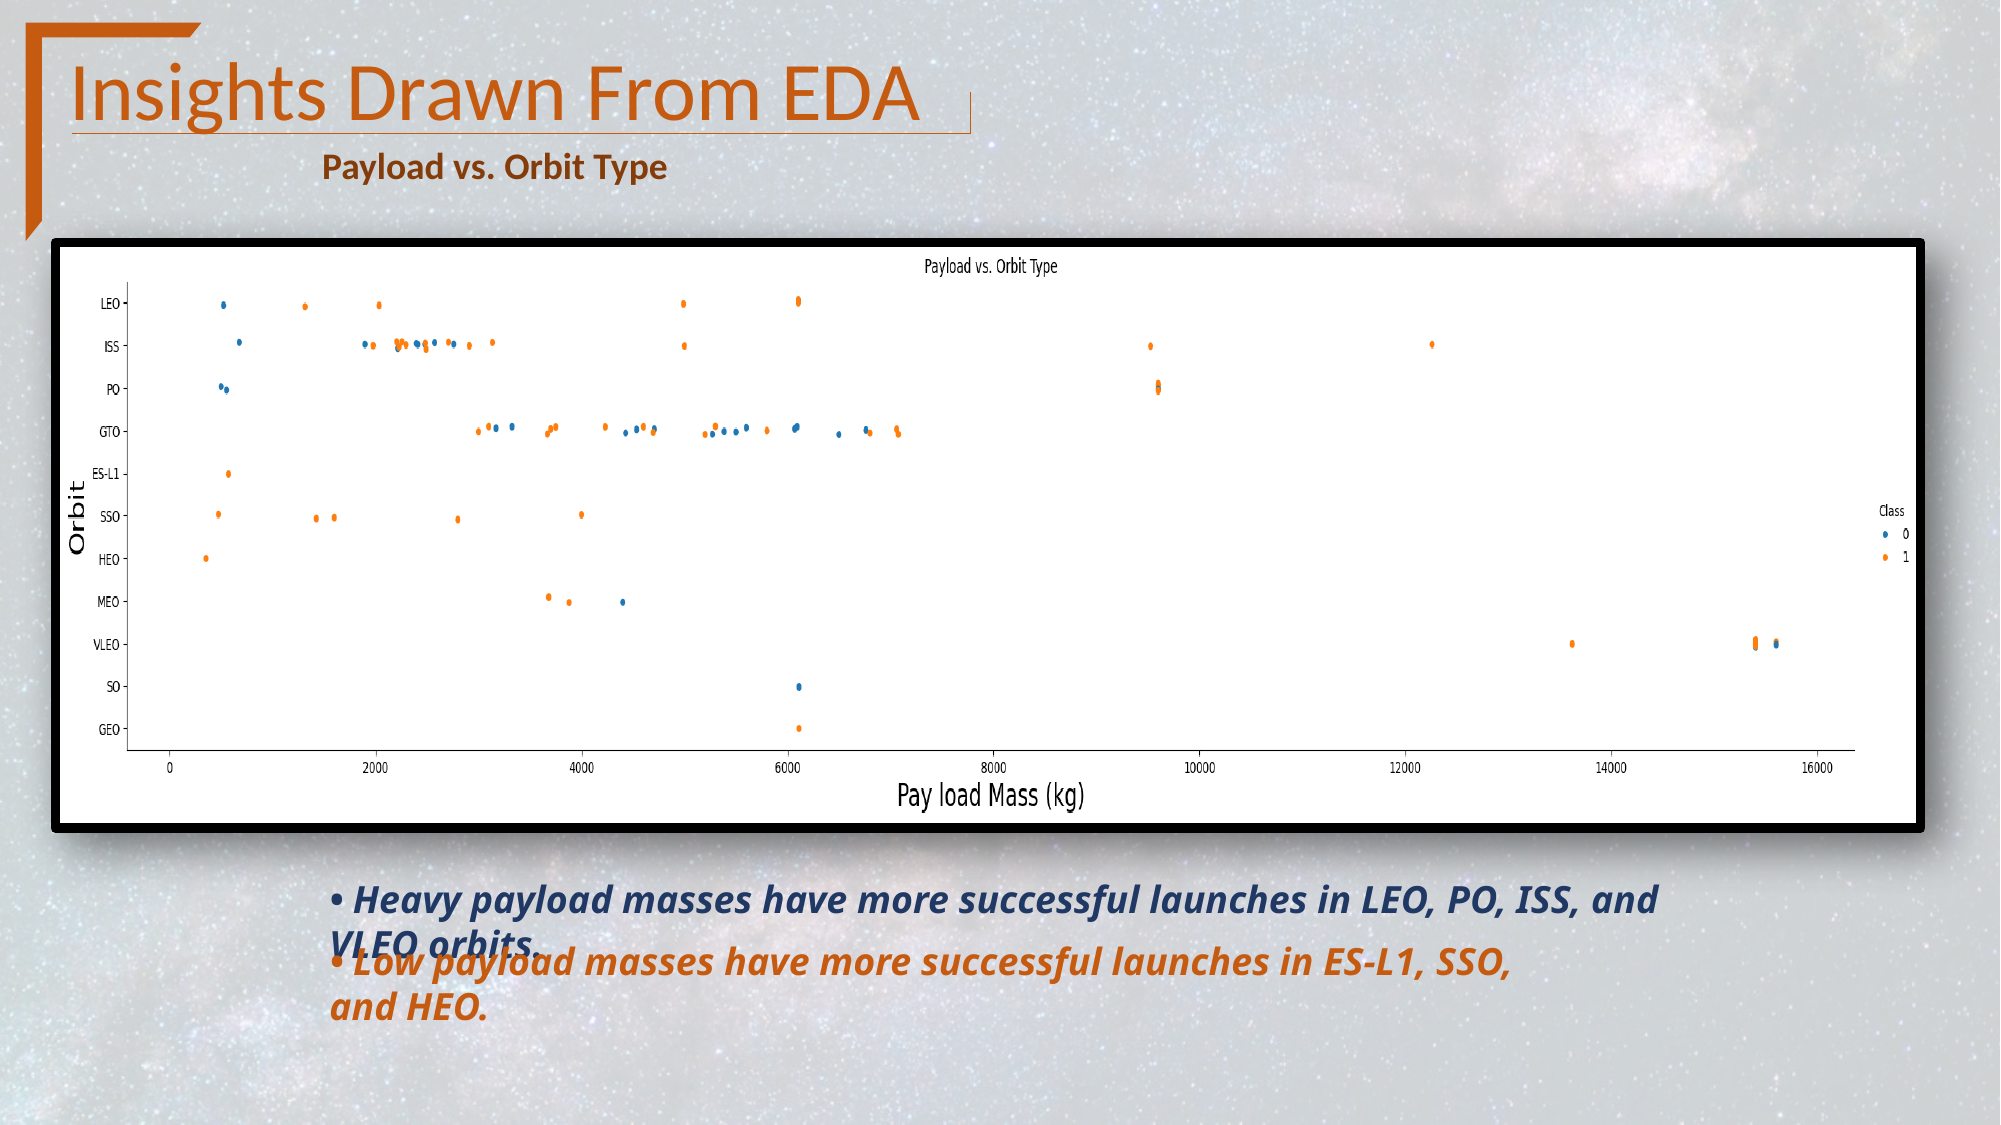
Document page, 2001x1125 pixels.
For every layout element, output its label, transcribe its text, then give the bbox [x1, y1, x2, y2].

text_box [71, 92, 971, 134]
picture [59, 247, 1917, 824]
text_box Insights Drawn From EDA [0, 29, 1000, 145]
text_box • Low payload masses have more successful launches in ES-L1, SSO, and HEO. [314, 930, 1573, 1036]
text_box [24, 145, 43, 244]
text_box • Heavy payload masses have more successful launches in LEO, PO, ISS, and VLEO orbits. [314, 883, 1754, 974]
text_box [24, 21, 204, 29]
text_box Payload vs. Orbit Type [59, 135, 931, 195]
